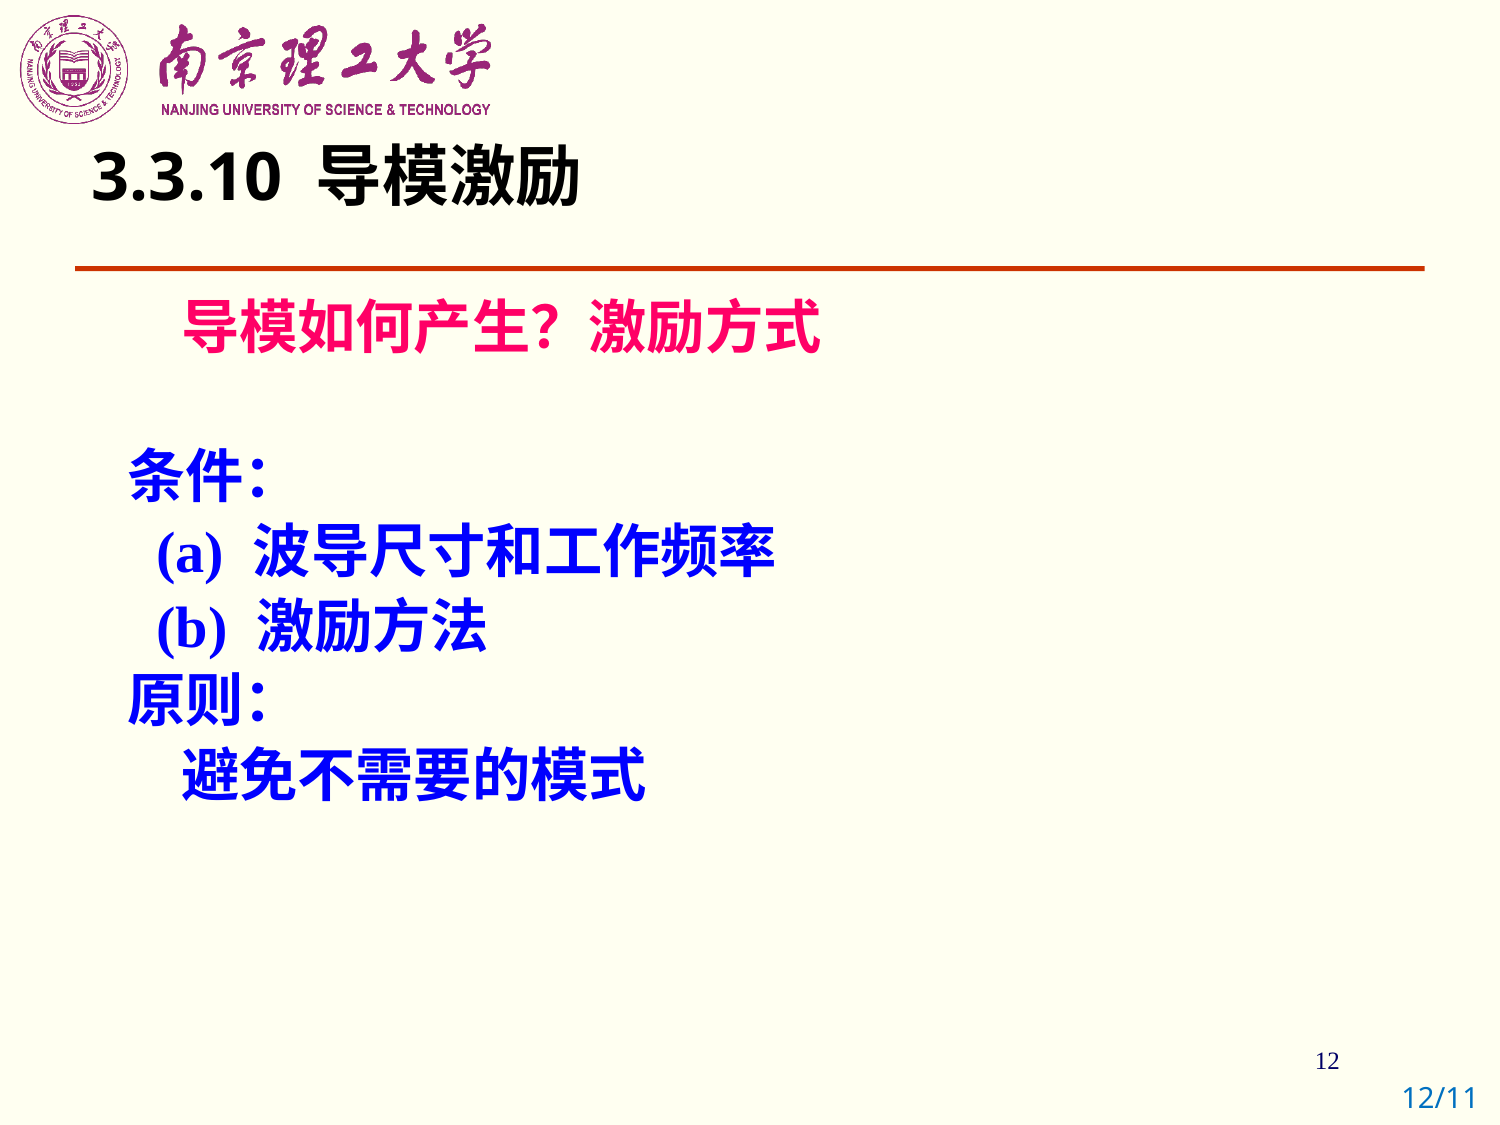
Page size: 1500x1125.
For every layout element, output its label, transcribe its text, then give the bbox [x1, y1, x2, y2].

slide_number 12/11 [1144, 1069, 1495, 1125]
picture [17, 15, 491, 126]
title 3.3.10 导模激励 [76, 111, 1387, 237]
list 导模如何产生？激励方式 条件： (a) 波导尺寸和工作频率 (b) 激励方法 原则： 避免不需要的模式 [112, 290, 1313, 841]
